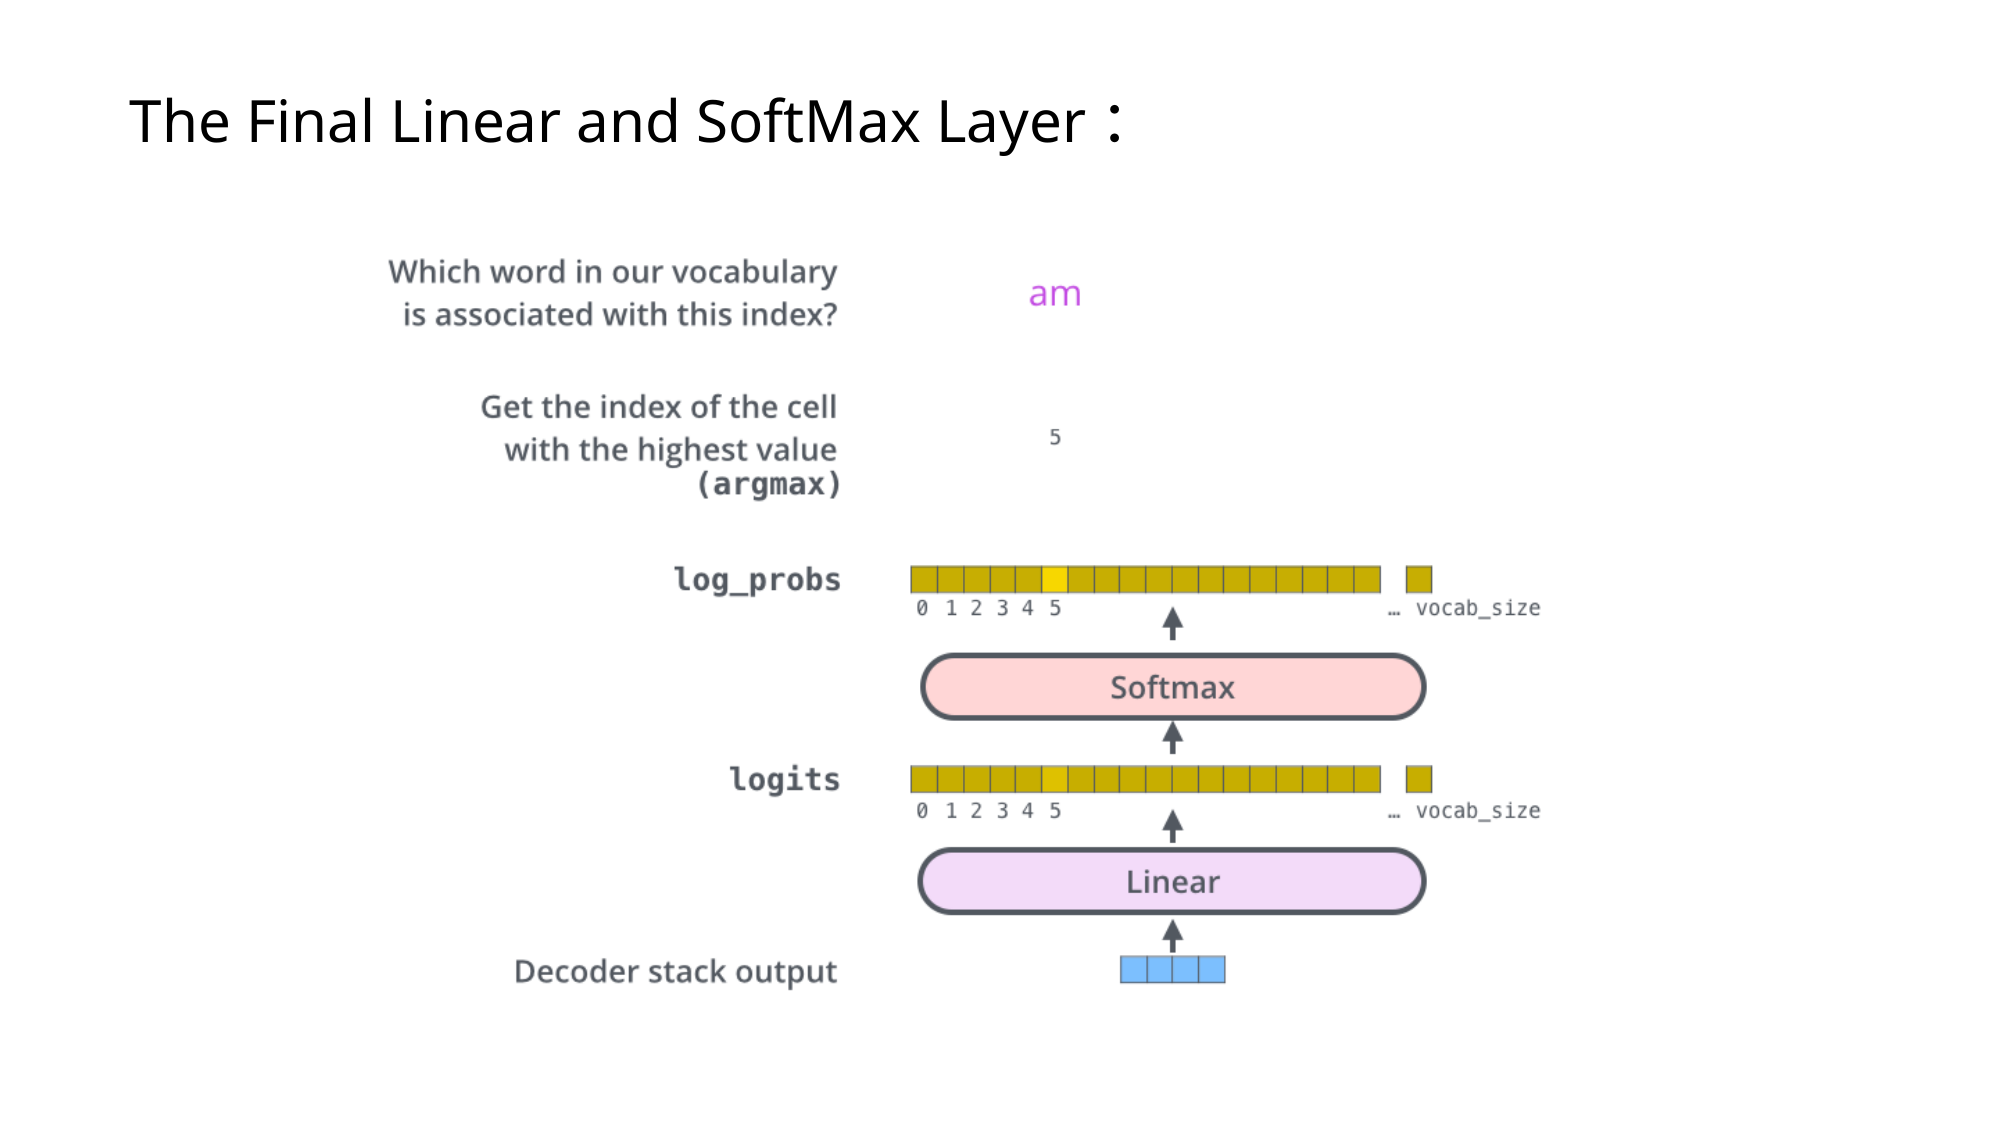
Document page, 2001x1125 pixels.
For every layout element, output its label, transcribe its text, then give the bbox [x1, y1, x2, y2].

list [374, 246, 1581, 1025]
title The Final Linear and SoftMax Layer： [115, 14, 1840, 233]
